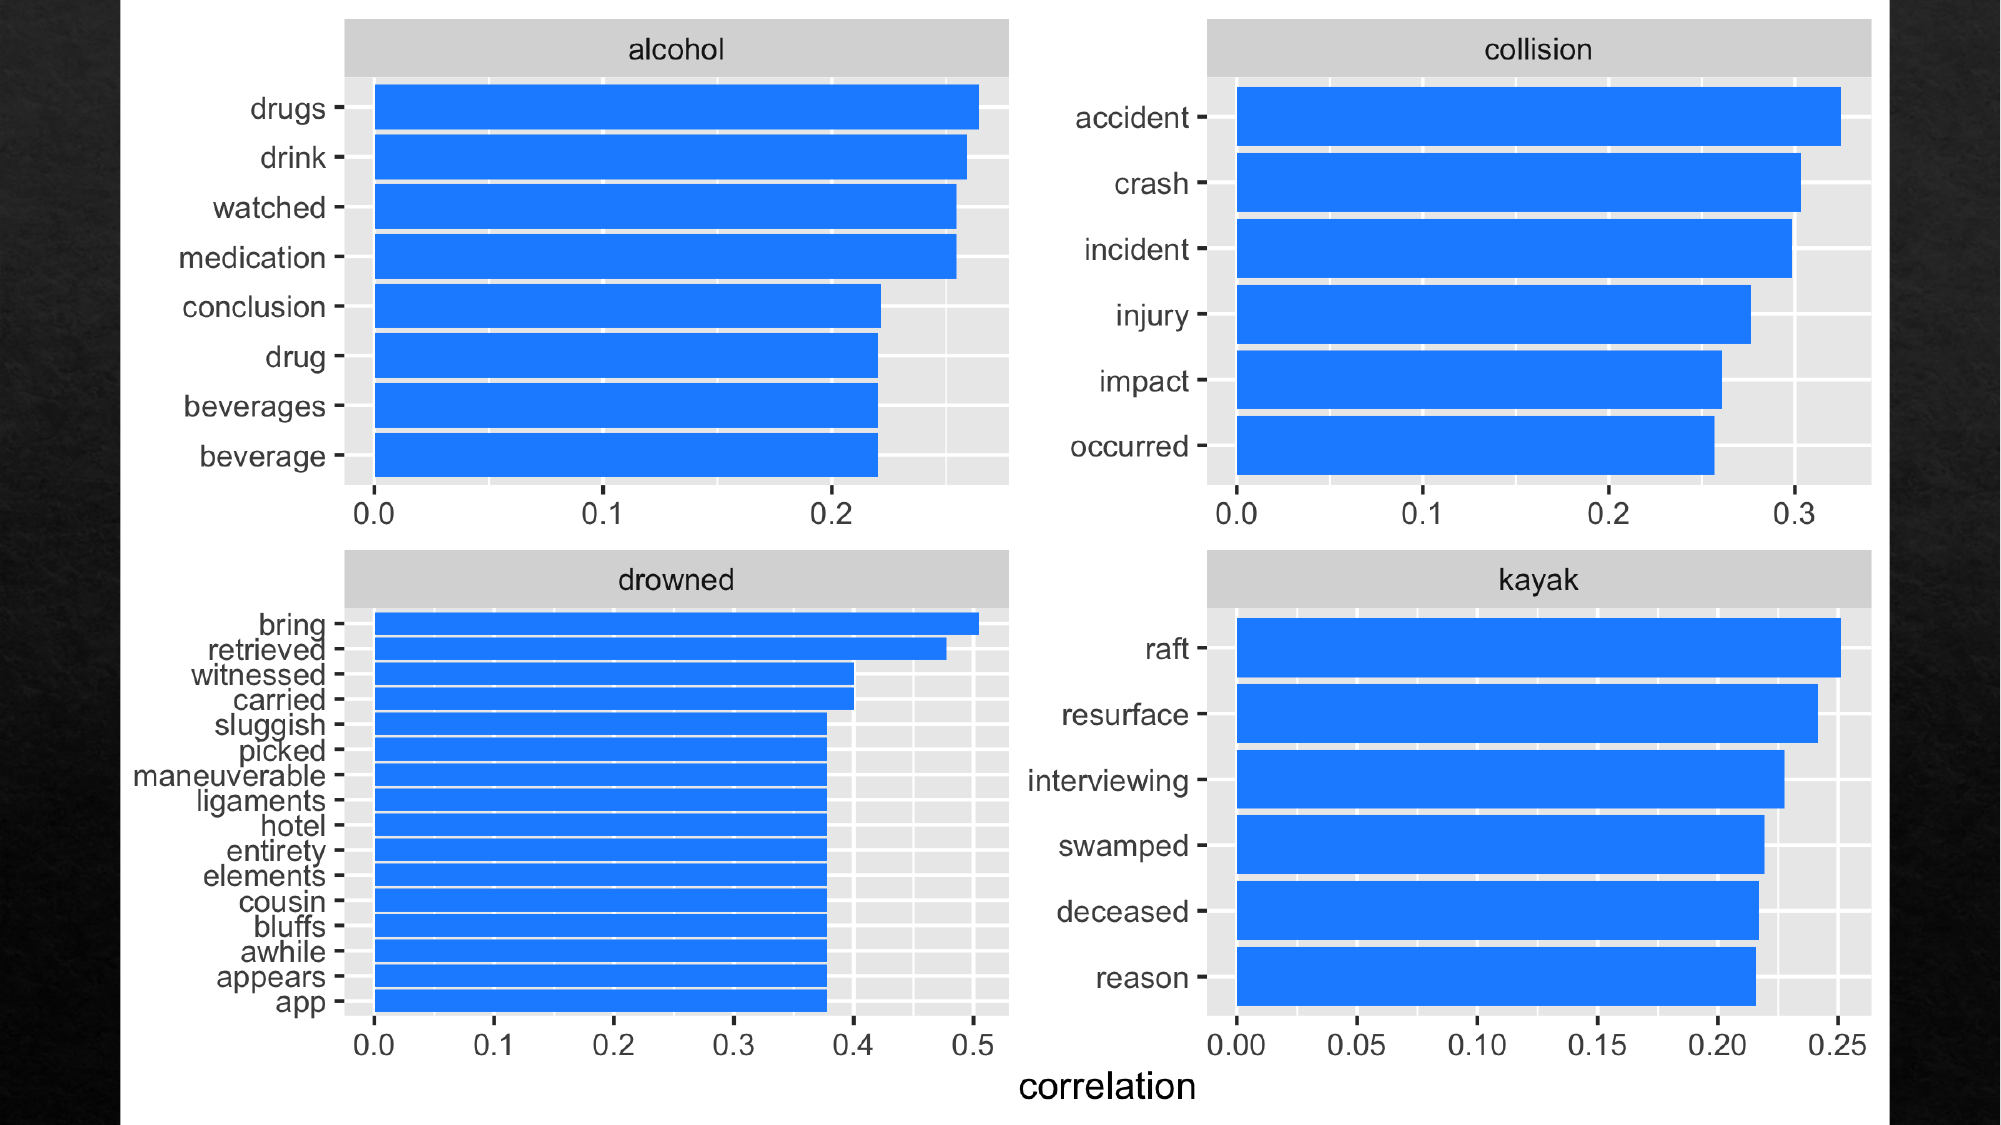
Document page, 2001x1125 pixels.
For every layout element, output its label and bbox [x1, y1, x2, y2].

picture [120, 0, 1890, 1125]
